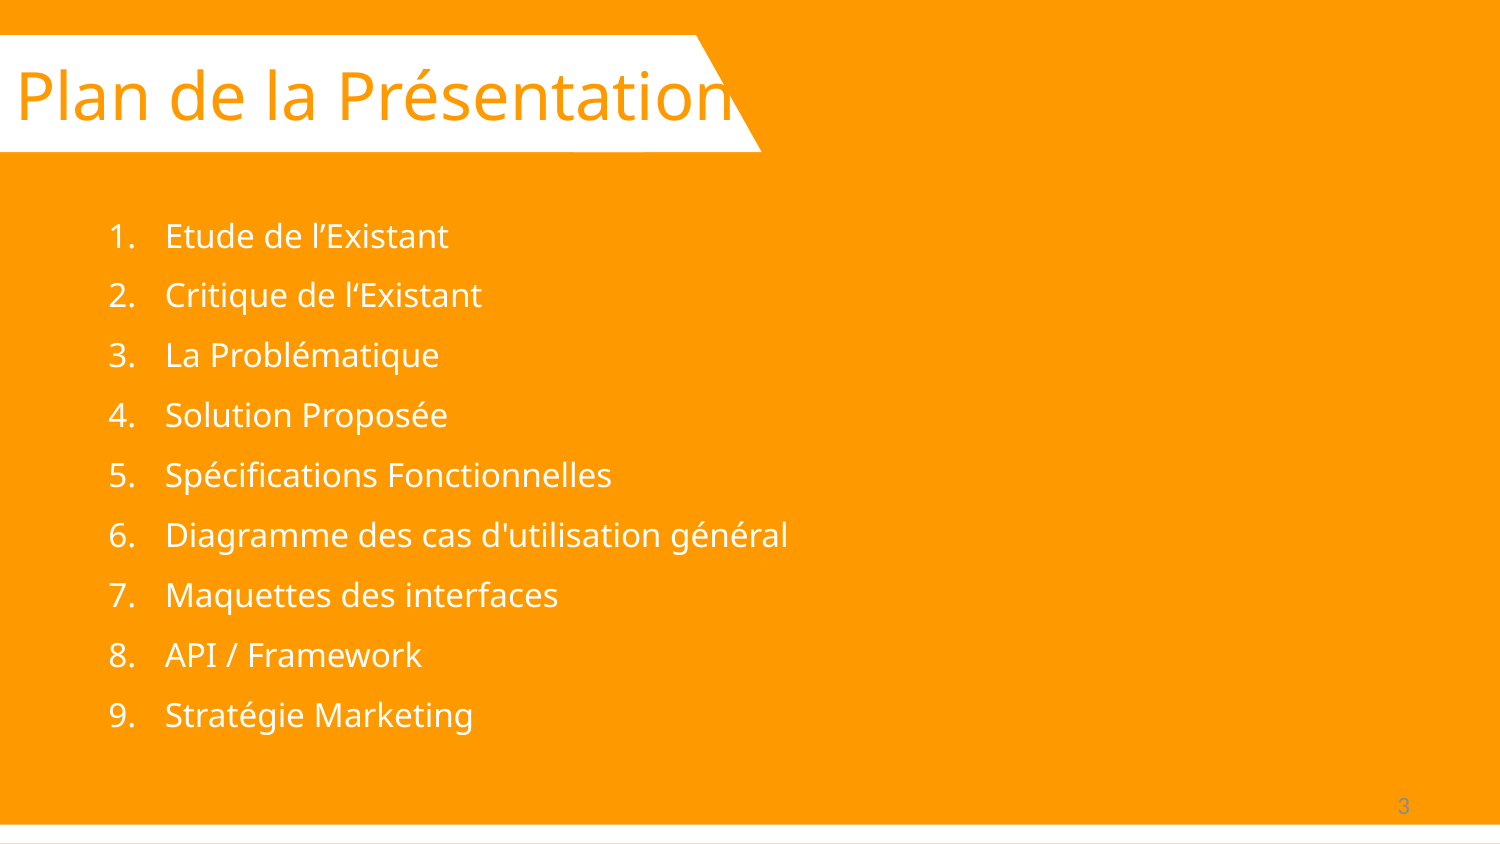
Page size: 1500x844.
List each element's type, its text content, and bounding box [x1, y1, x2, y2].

slide_number 3 [1074, 782, 1425, 822]
text_box Etude de l’Existant Critique de l‘Existant La Problématique Solution Proposée Spécifications Fonctionnelles Diagramme des cas d'utilisation général Maquettes des interfaces API / Framework Stratégie Marketing [93, 187, 1207, 801]
text_box [0, 822, 1500, 844]
text_box Plan de la Présentation [0, 35, 1500, 153]
